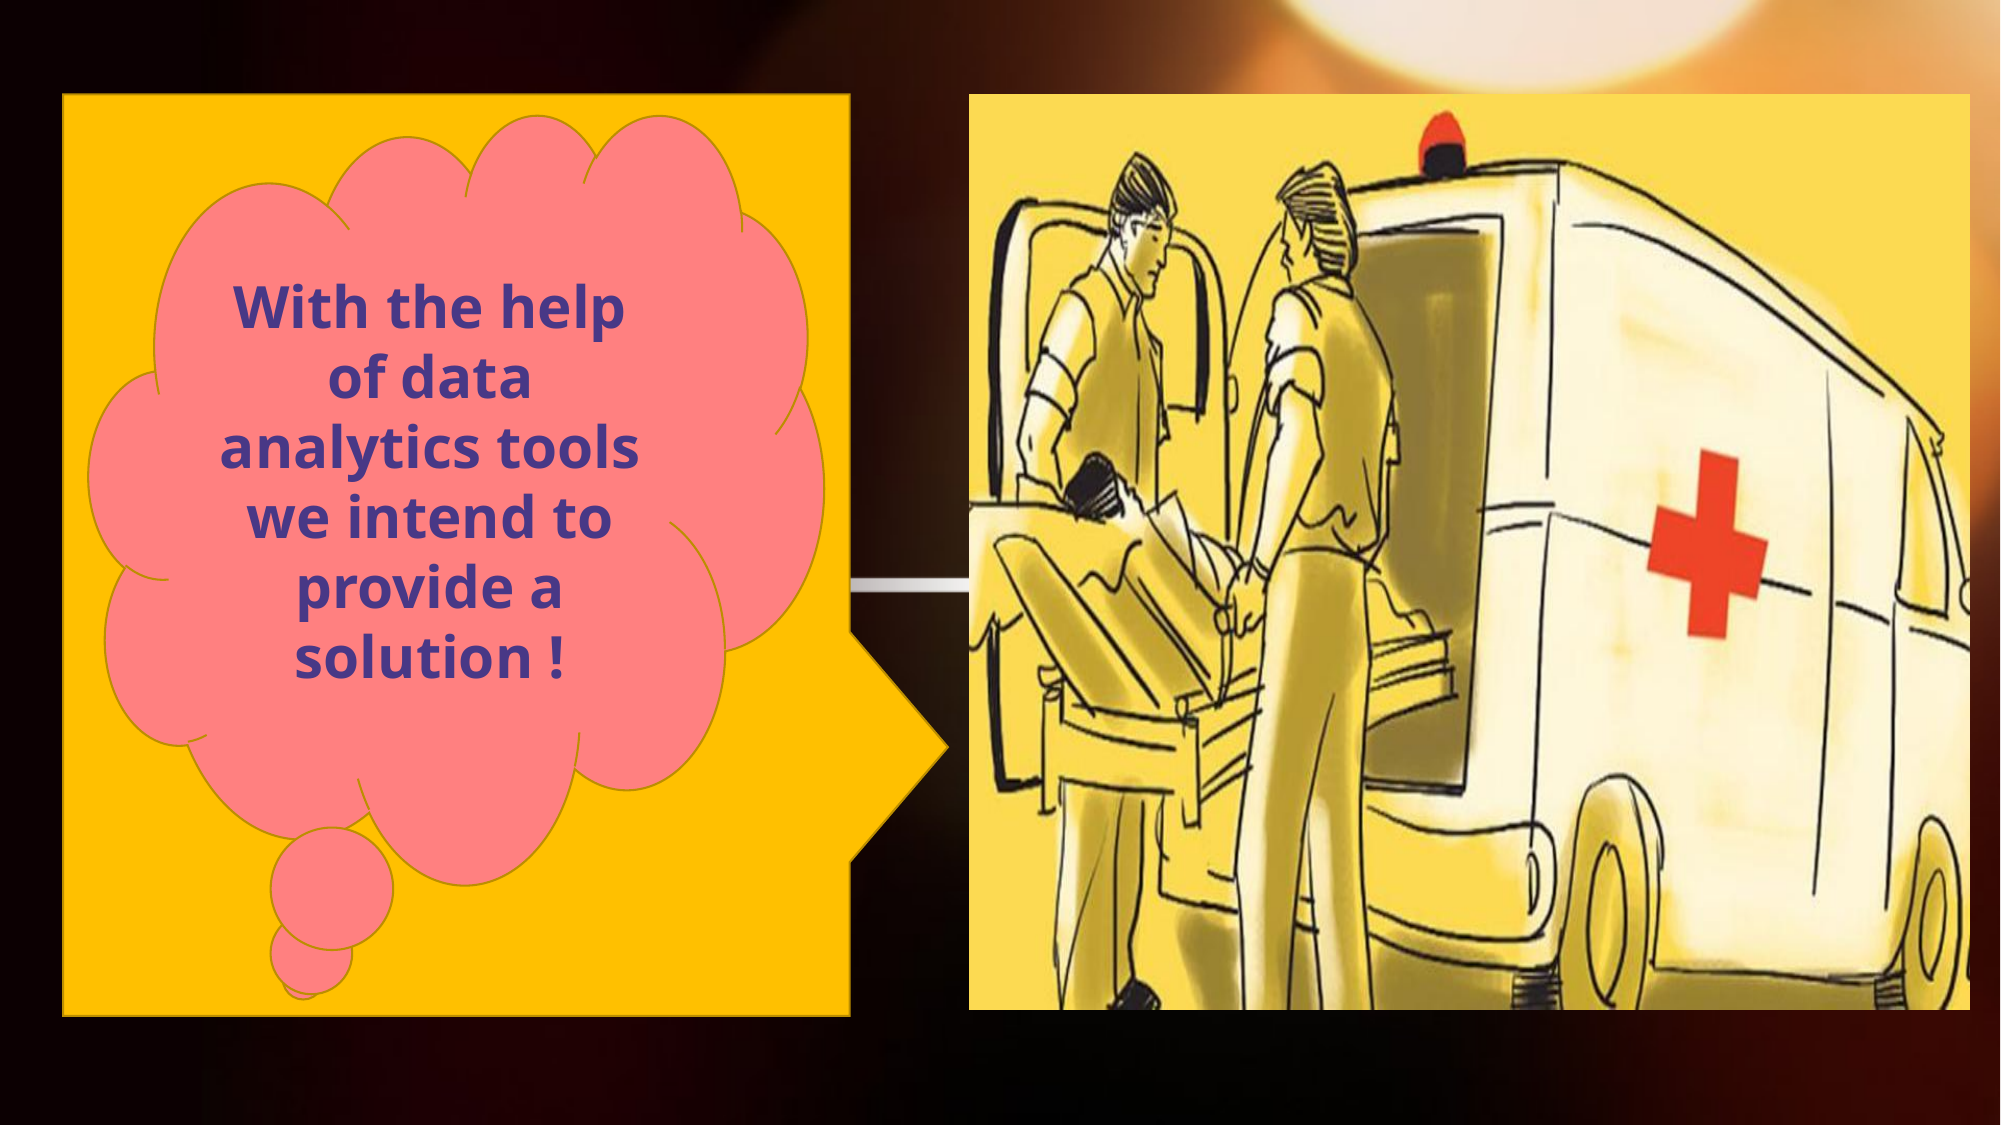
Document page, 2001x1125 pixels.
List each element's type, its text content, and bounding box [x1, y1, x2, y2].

picture [0, 0, 2001, 1125]
text_box With the help of data analytics tools we intend to provide a solution ! [87, 114, 826, 1001]
text_box [62, 93, 950, 1017]
